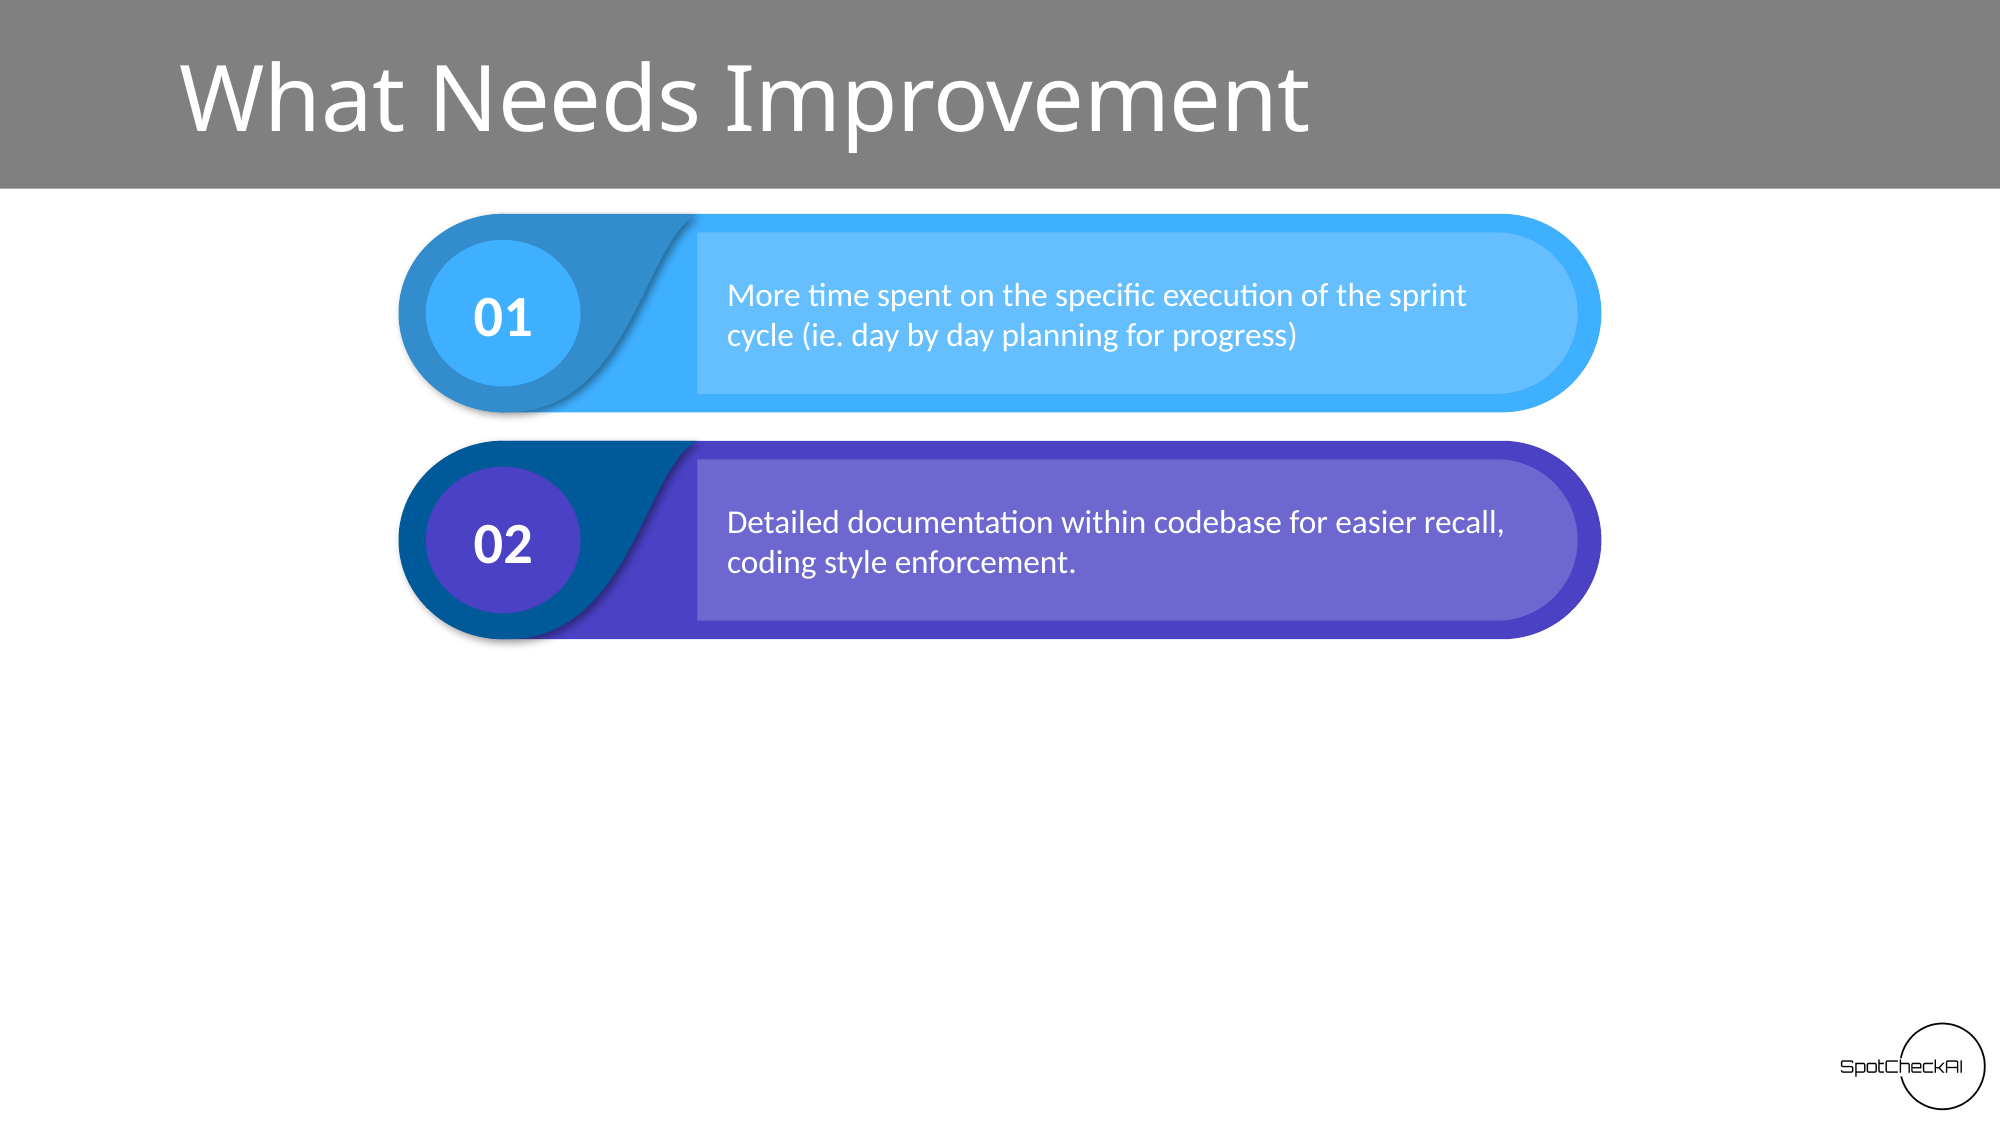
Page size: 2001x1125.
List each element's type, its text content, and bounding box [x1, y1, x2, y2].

picture [1837, 1020, 1989, 1114]
title What Needs Improvement [164, 31, 1710, 159]
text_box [398, 213, 1602, 640]
